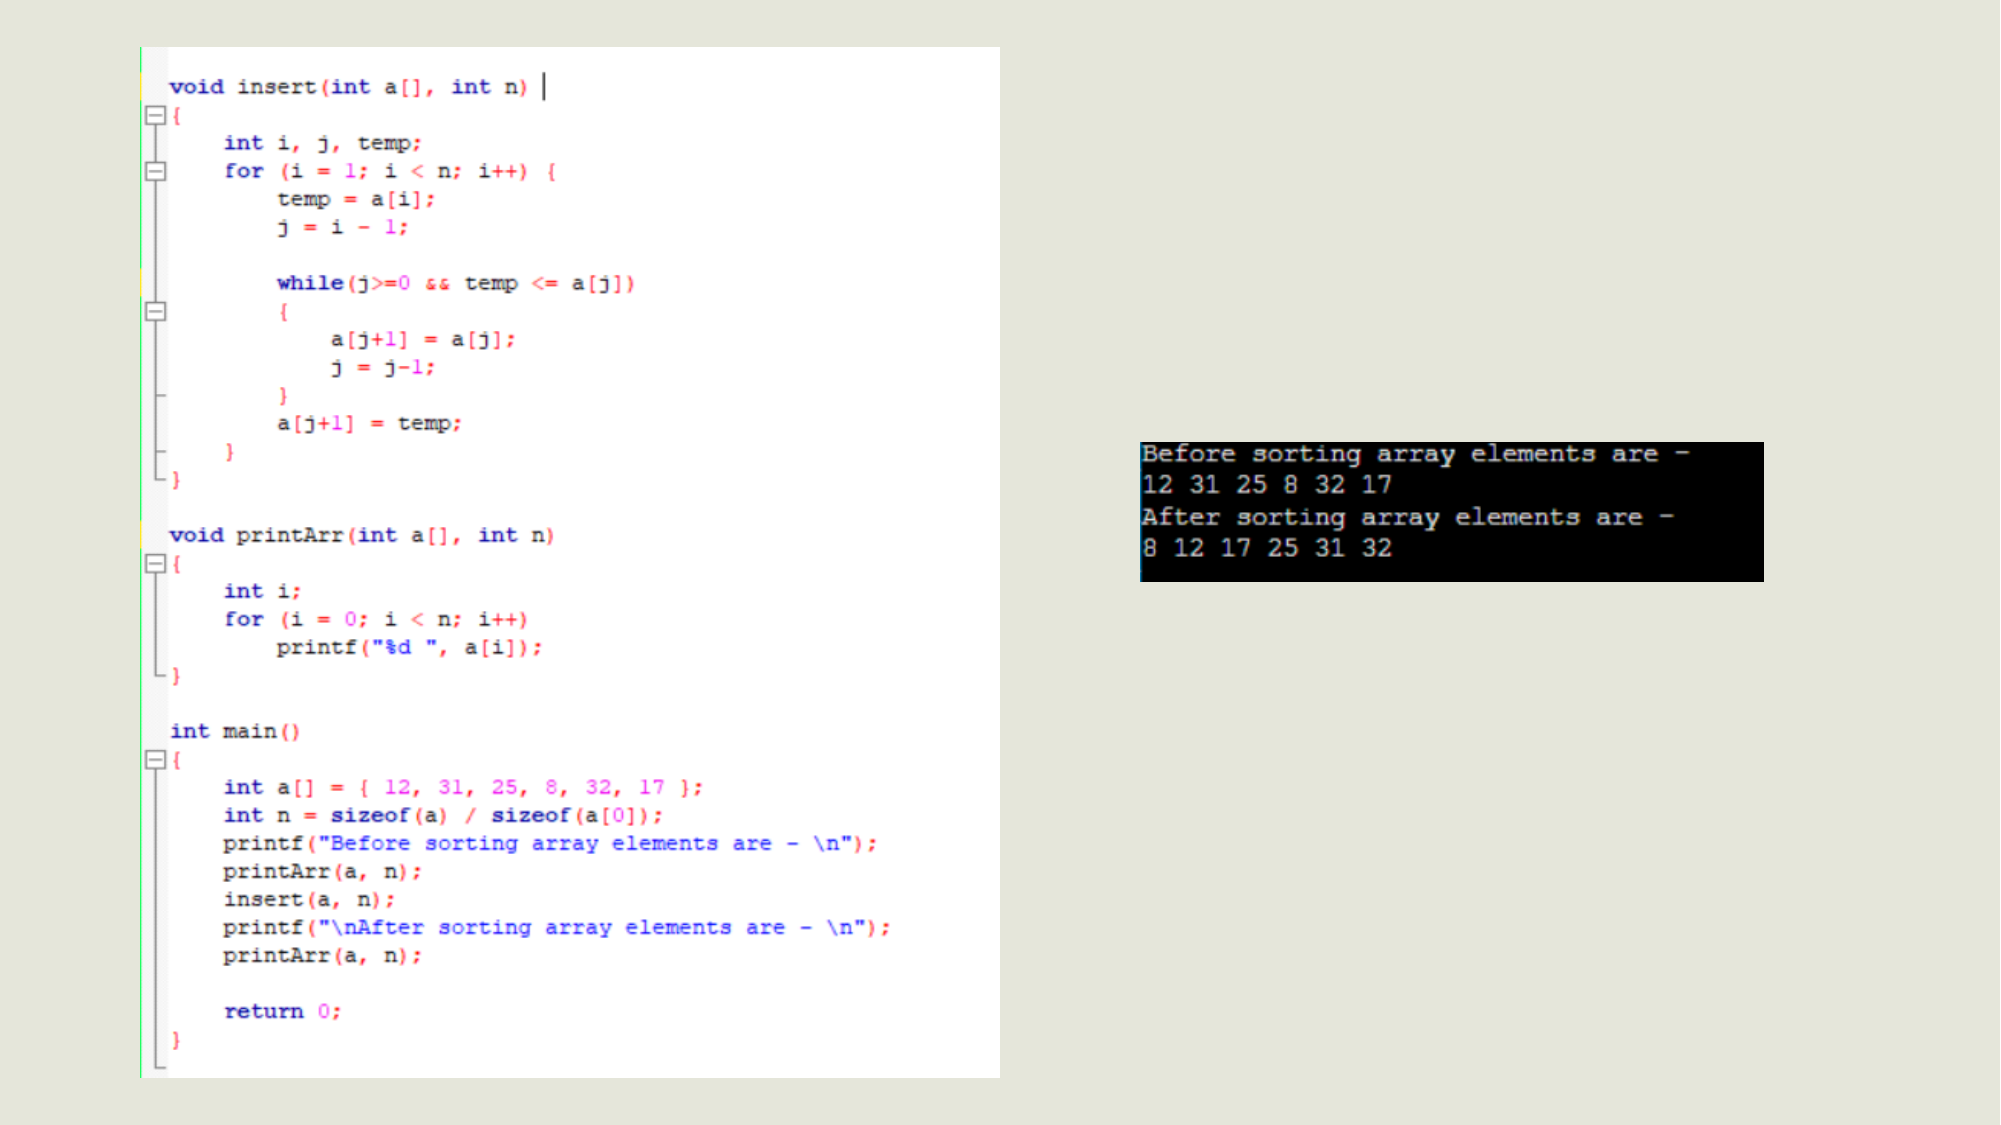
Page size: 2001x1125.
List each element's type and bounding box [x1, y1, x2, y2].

picture [1140, 442, 1764, 583]
picture [140, 47, 1000, 1078]
